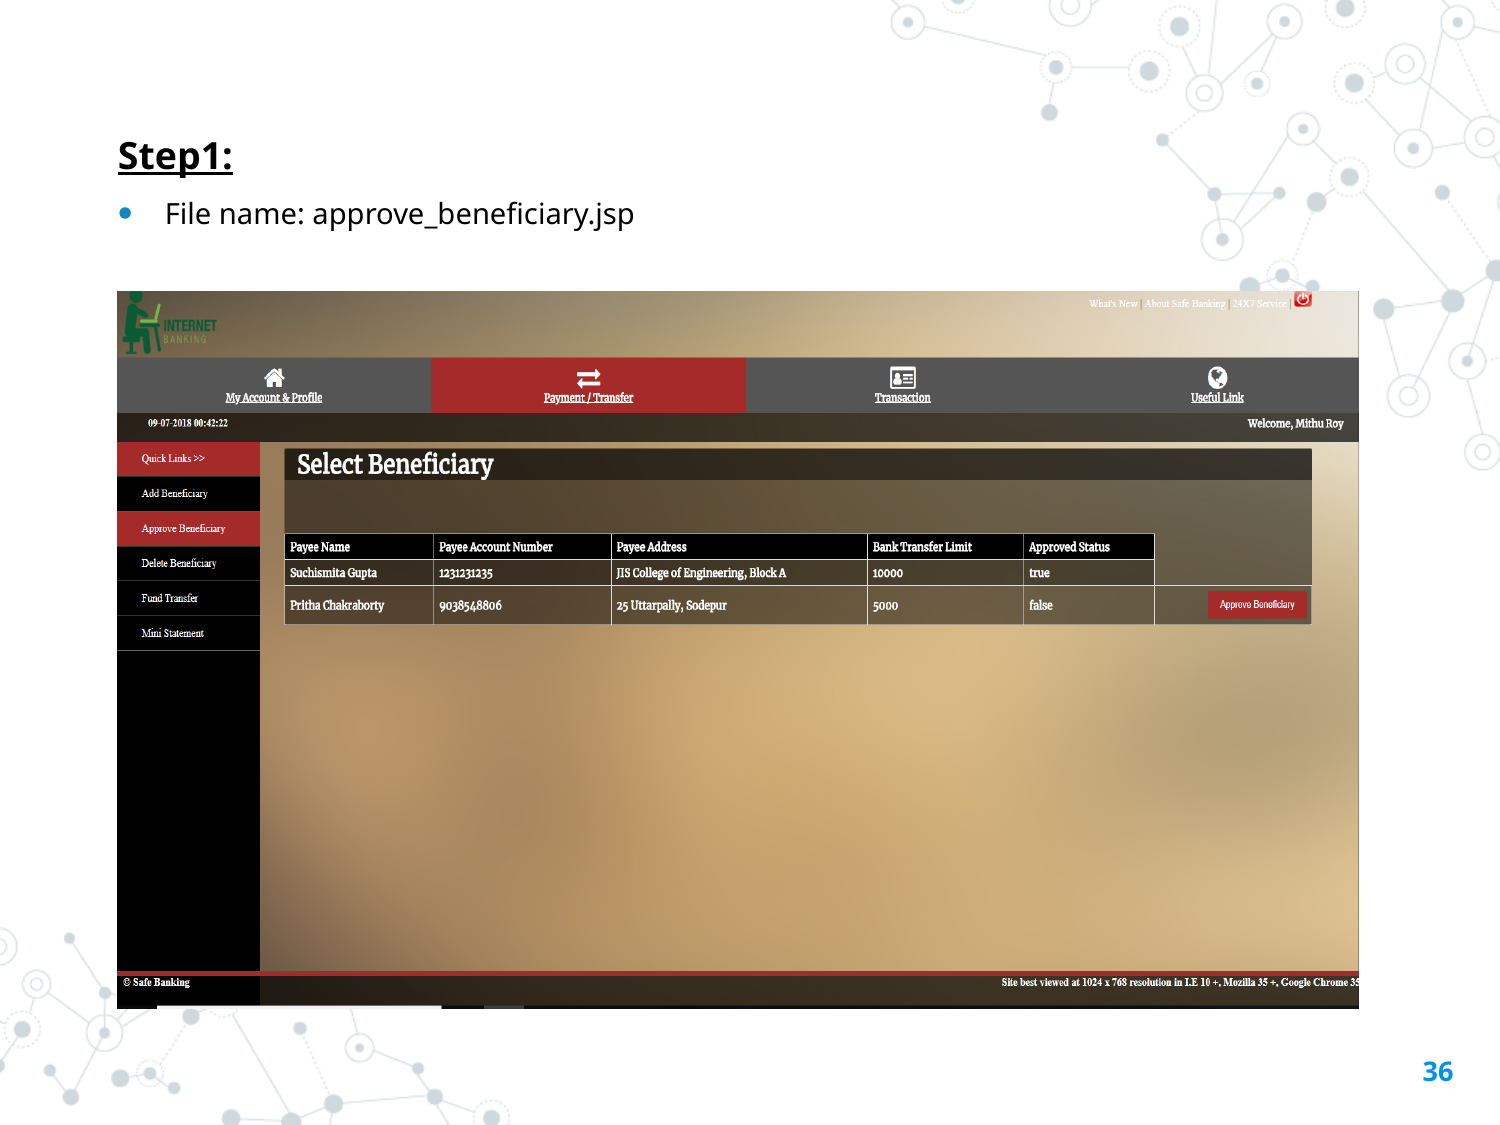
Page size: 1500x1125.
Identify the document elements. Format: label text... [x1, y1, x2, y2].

list Step1: File name: approve_beneficiary.jsp [102, 116, 1346, 194]
picture [0, 0, 1500, 1125]
slide_number 36 [1378, 1038, 1469, 1125]
